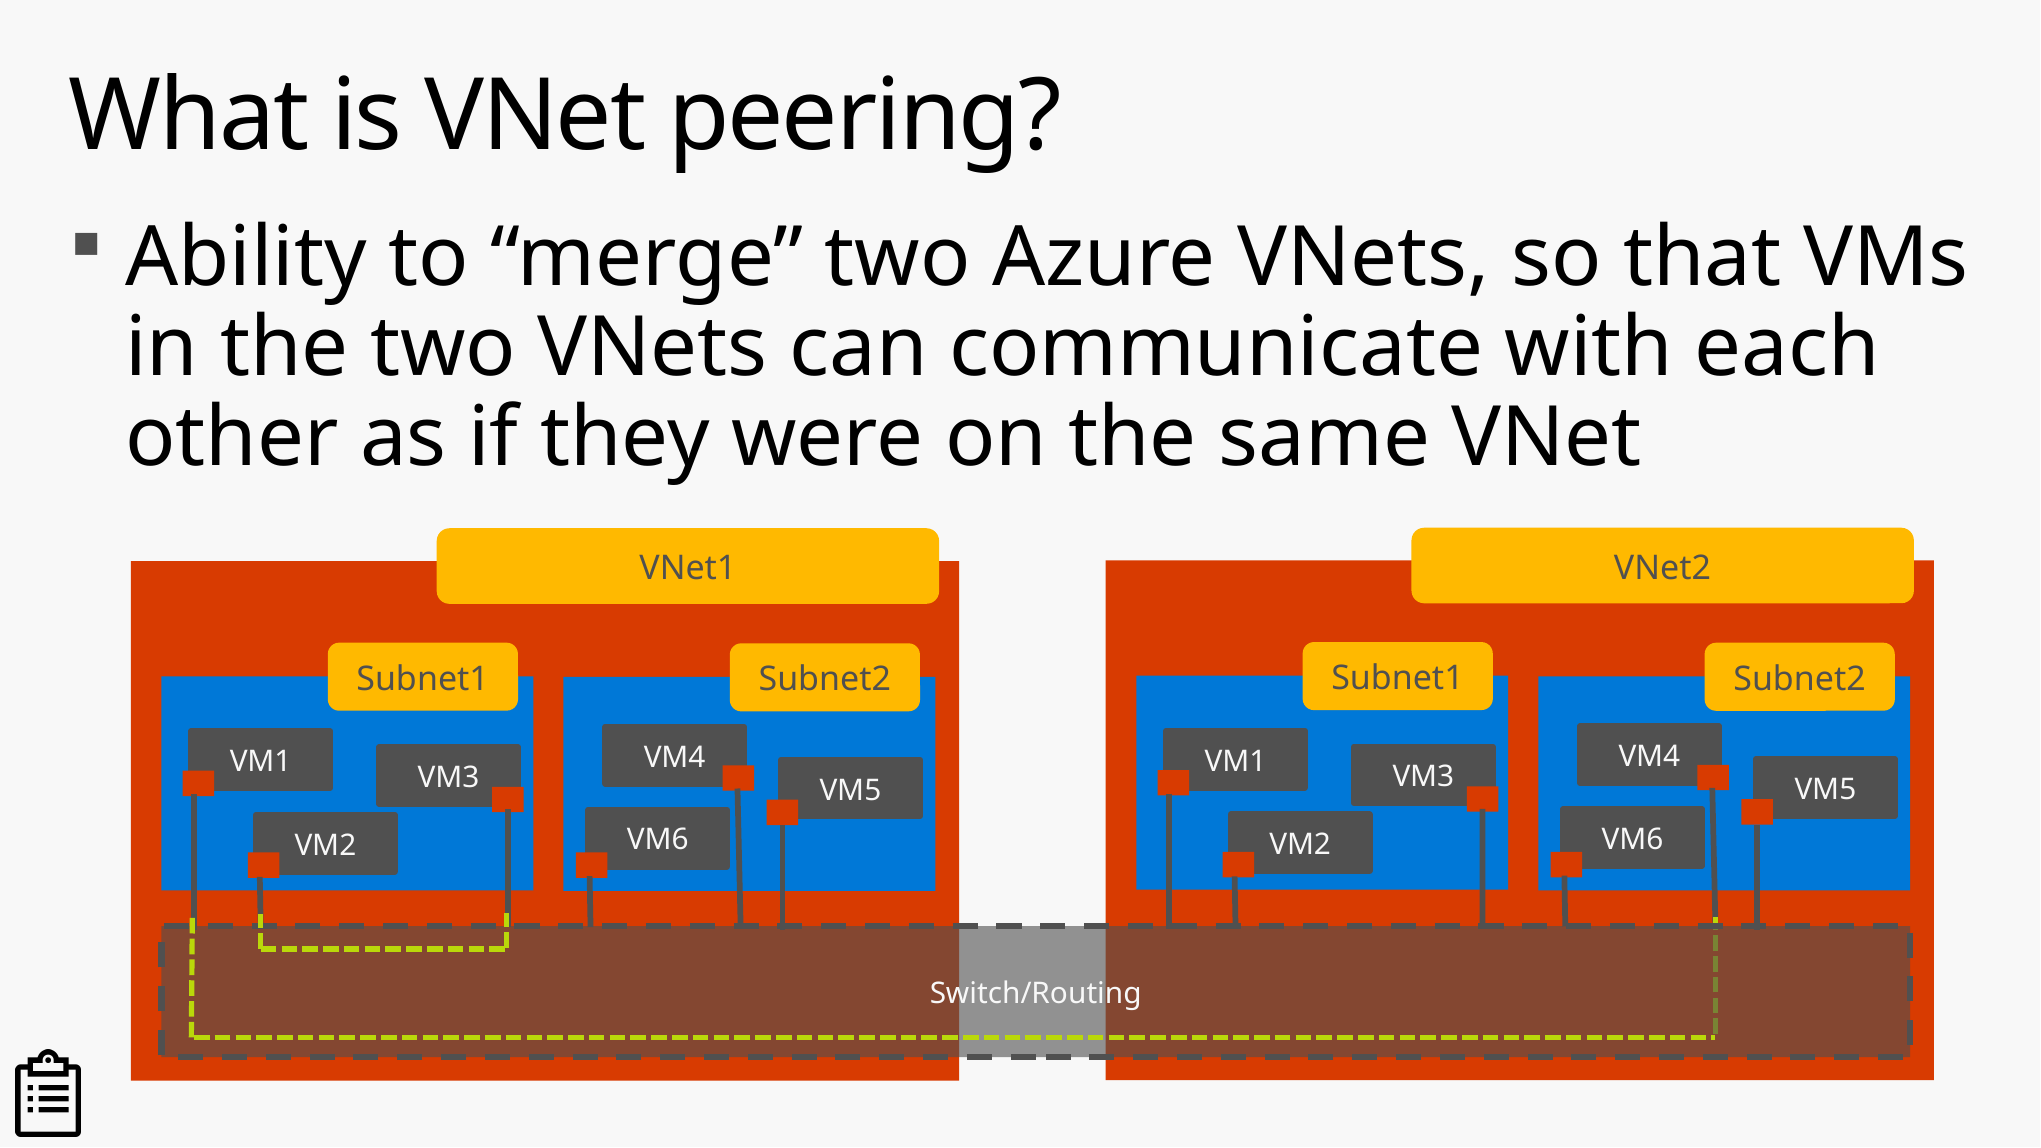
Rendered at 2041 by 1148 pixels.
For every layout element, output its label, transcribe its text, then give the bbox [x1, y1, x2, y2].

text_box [130, 527, 1911, 1081]
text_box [1911, 527, 1935, 1081]
list Ability to “merge” two Azure VNets, so that VMs in the two VNets can communicate with each other as if they were on the same VNet [45, 199, 1995, 503]
title What is VNet peering? [45, 48, 1996, 199]
picture [4, 1049, 92, 1137]
